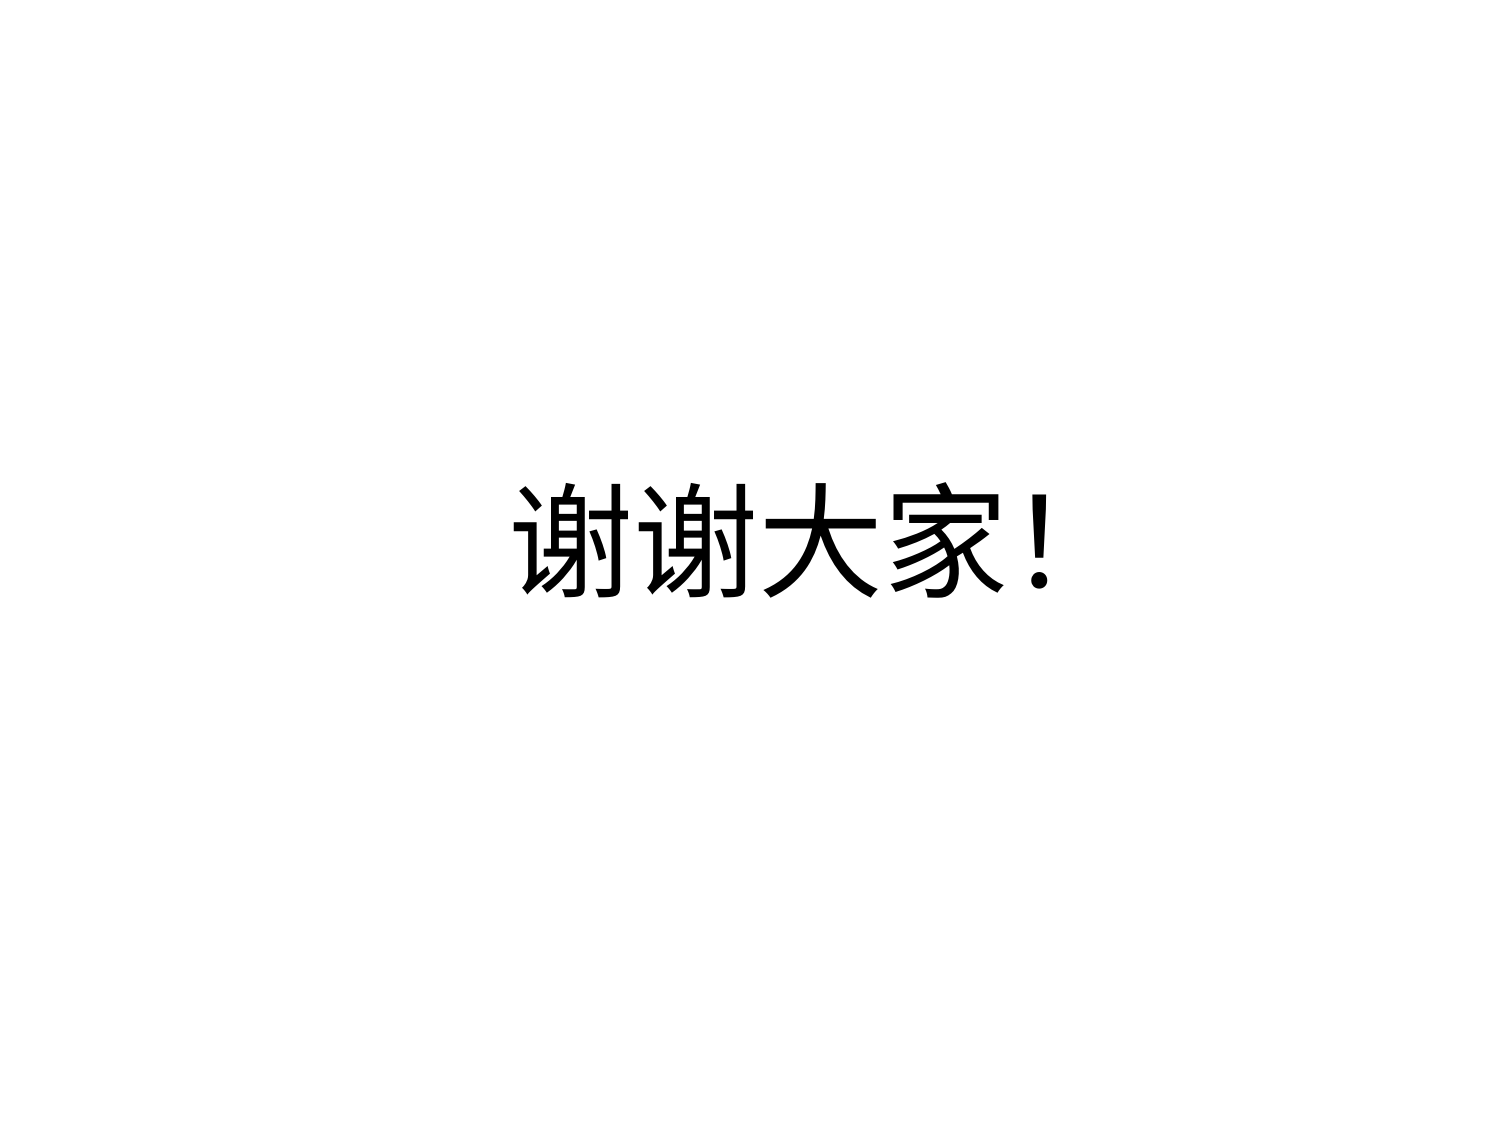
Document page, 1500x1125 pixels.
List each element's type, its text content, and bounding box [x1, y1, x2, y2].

text_box 谢谢大家！ [493, 456, 1149, 621]
